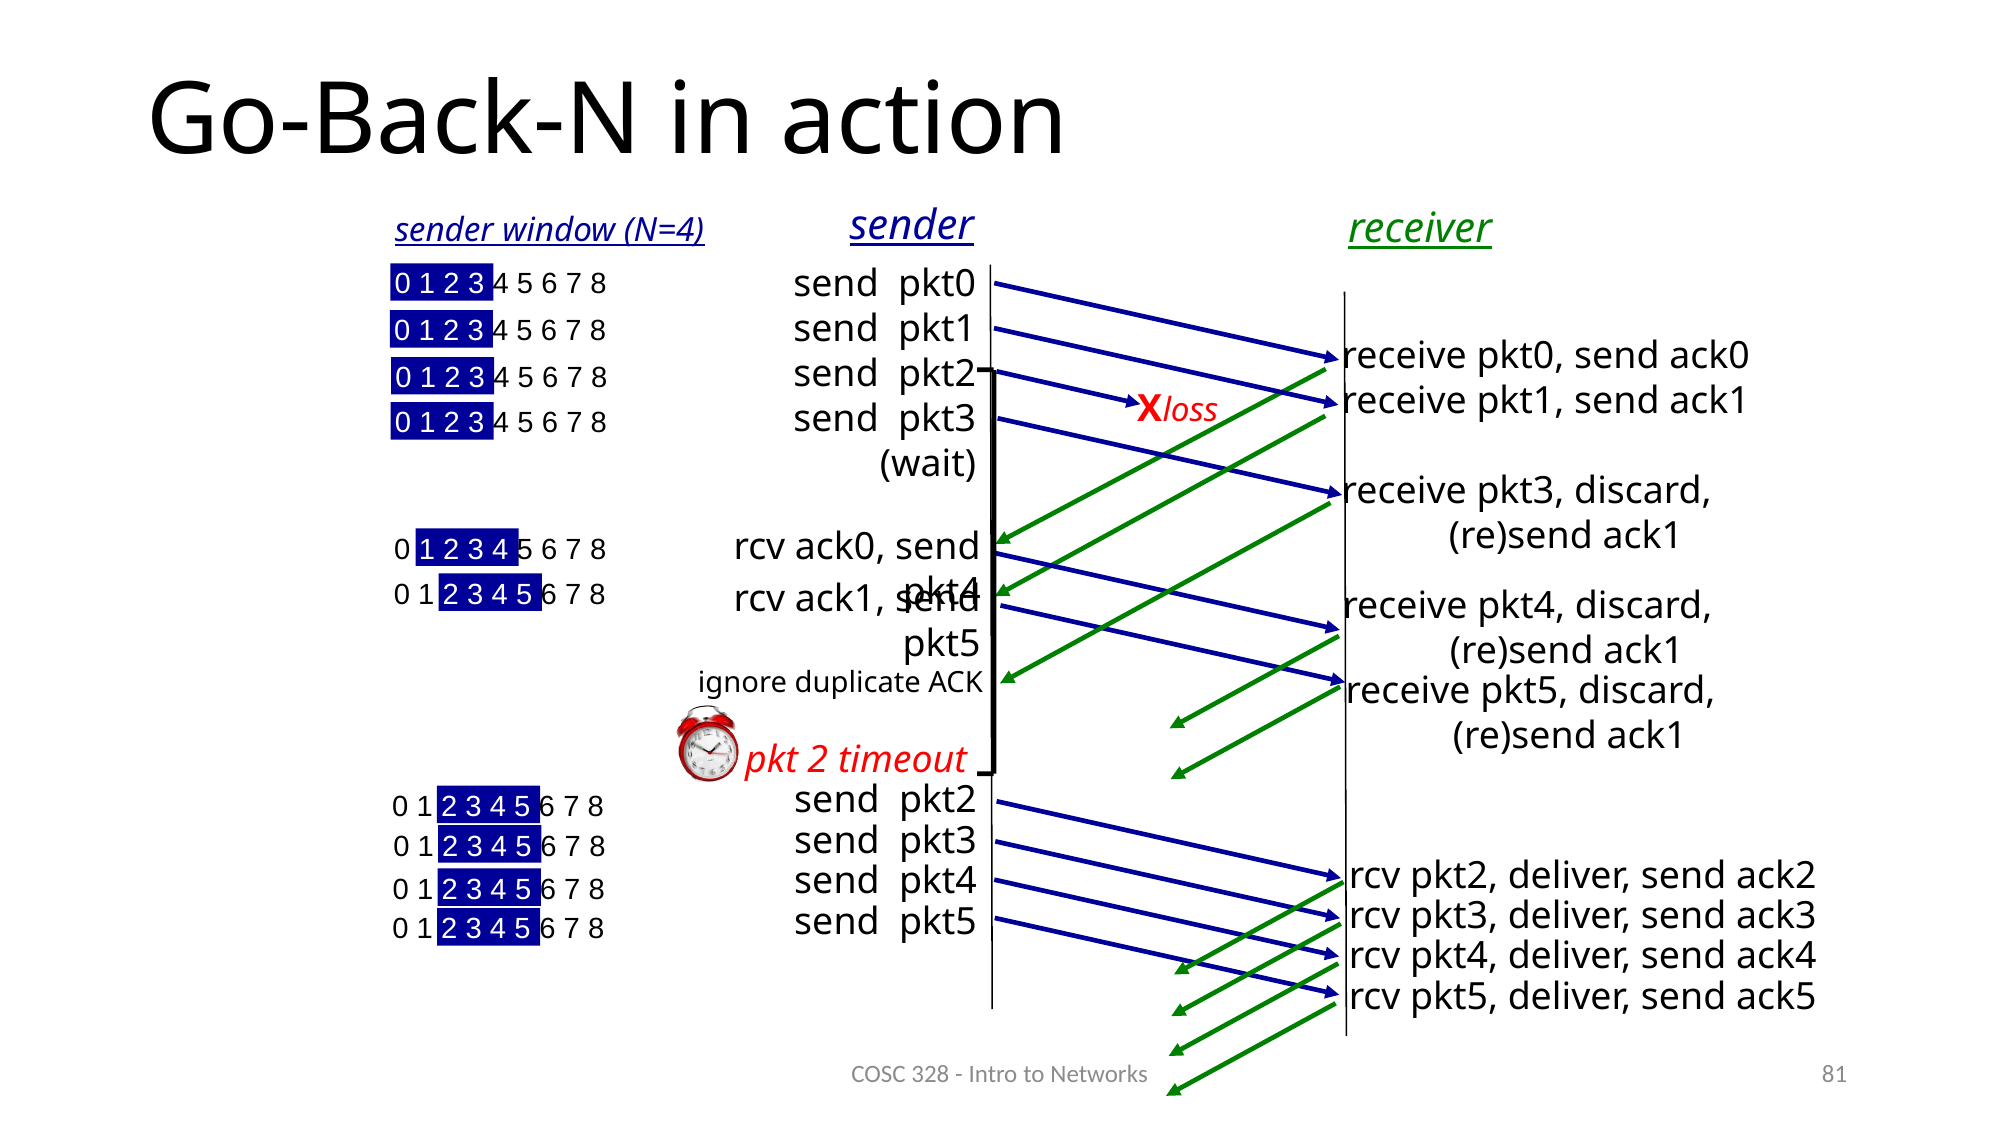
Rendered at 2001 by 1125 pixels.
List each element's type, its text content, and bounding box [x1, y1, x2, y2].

text_box [999, 502, 1331, 684]
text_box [994, 801, 1342, 995]
text_box receive pkt4, discard, (re)send ack1 [1327, 573, 1738, 659]
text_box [1166, 881, 1344, 1096]
text_box send pkt2 send pkt3 send pkt4 send pkt5 [779, 787, 992, 950]
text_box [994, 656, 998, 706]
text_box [1169, 635, 1340, 780]
text_box receive pkt0, send ack0 receive pkt1, send ack1 receive pkt3, discard, (re)send ack1 [1326, 323, 1765, 564]
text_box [993, 282, 1343, 495]
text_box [380, 514, 996, 566]
title Go-Back-N in action [131, 47, 1952, 195]
text_box send pkt0 send pkt1 send pkt2 send pkt3 (wait) [778, 251, 992, 369]
footer COSC 328 - Intro to Networks [662, 1042, 1338, 1103]
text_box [379, 566, 996, 627]
text_box rcv pkt2, deliver, send ack2 rcv pkt3, deliver, send ack3 rcv pkt4, deliver, send ack4 rcv pkt5, deliver, send ack5 [1342, 848, 1832, 1025]
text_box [378, 779, 628, 953]
text_box receive pkt5, discard, (re)send ack1 [1340, 659, 1741, 764]
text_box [669, 369, 994, 514]
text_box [380, 257, 630, 447]
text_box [669, 627, 994, 787]
text_box sender [834, 190, 989, 256]
text_box sender window (N=4) [379, 200, 720, 256]
text_box [997, 566, 1051, 597]
slide_number 81 [1412, 1042, 1863, 1103]
text_box [997, 495, 1088, 544]
text_box receiver [1333, 193, 1507, 259]
